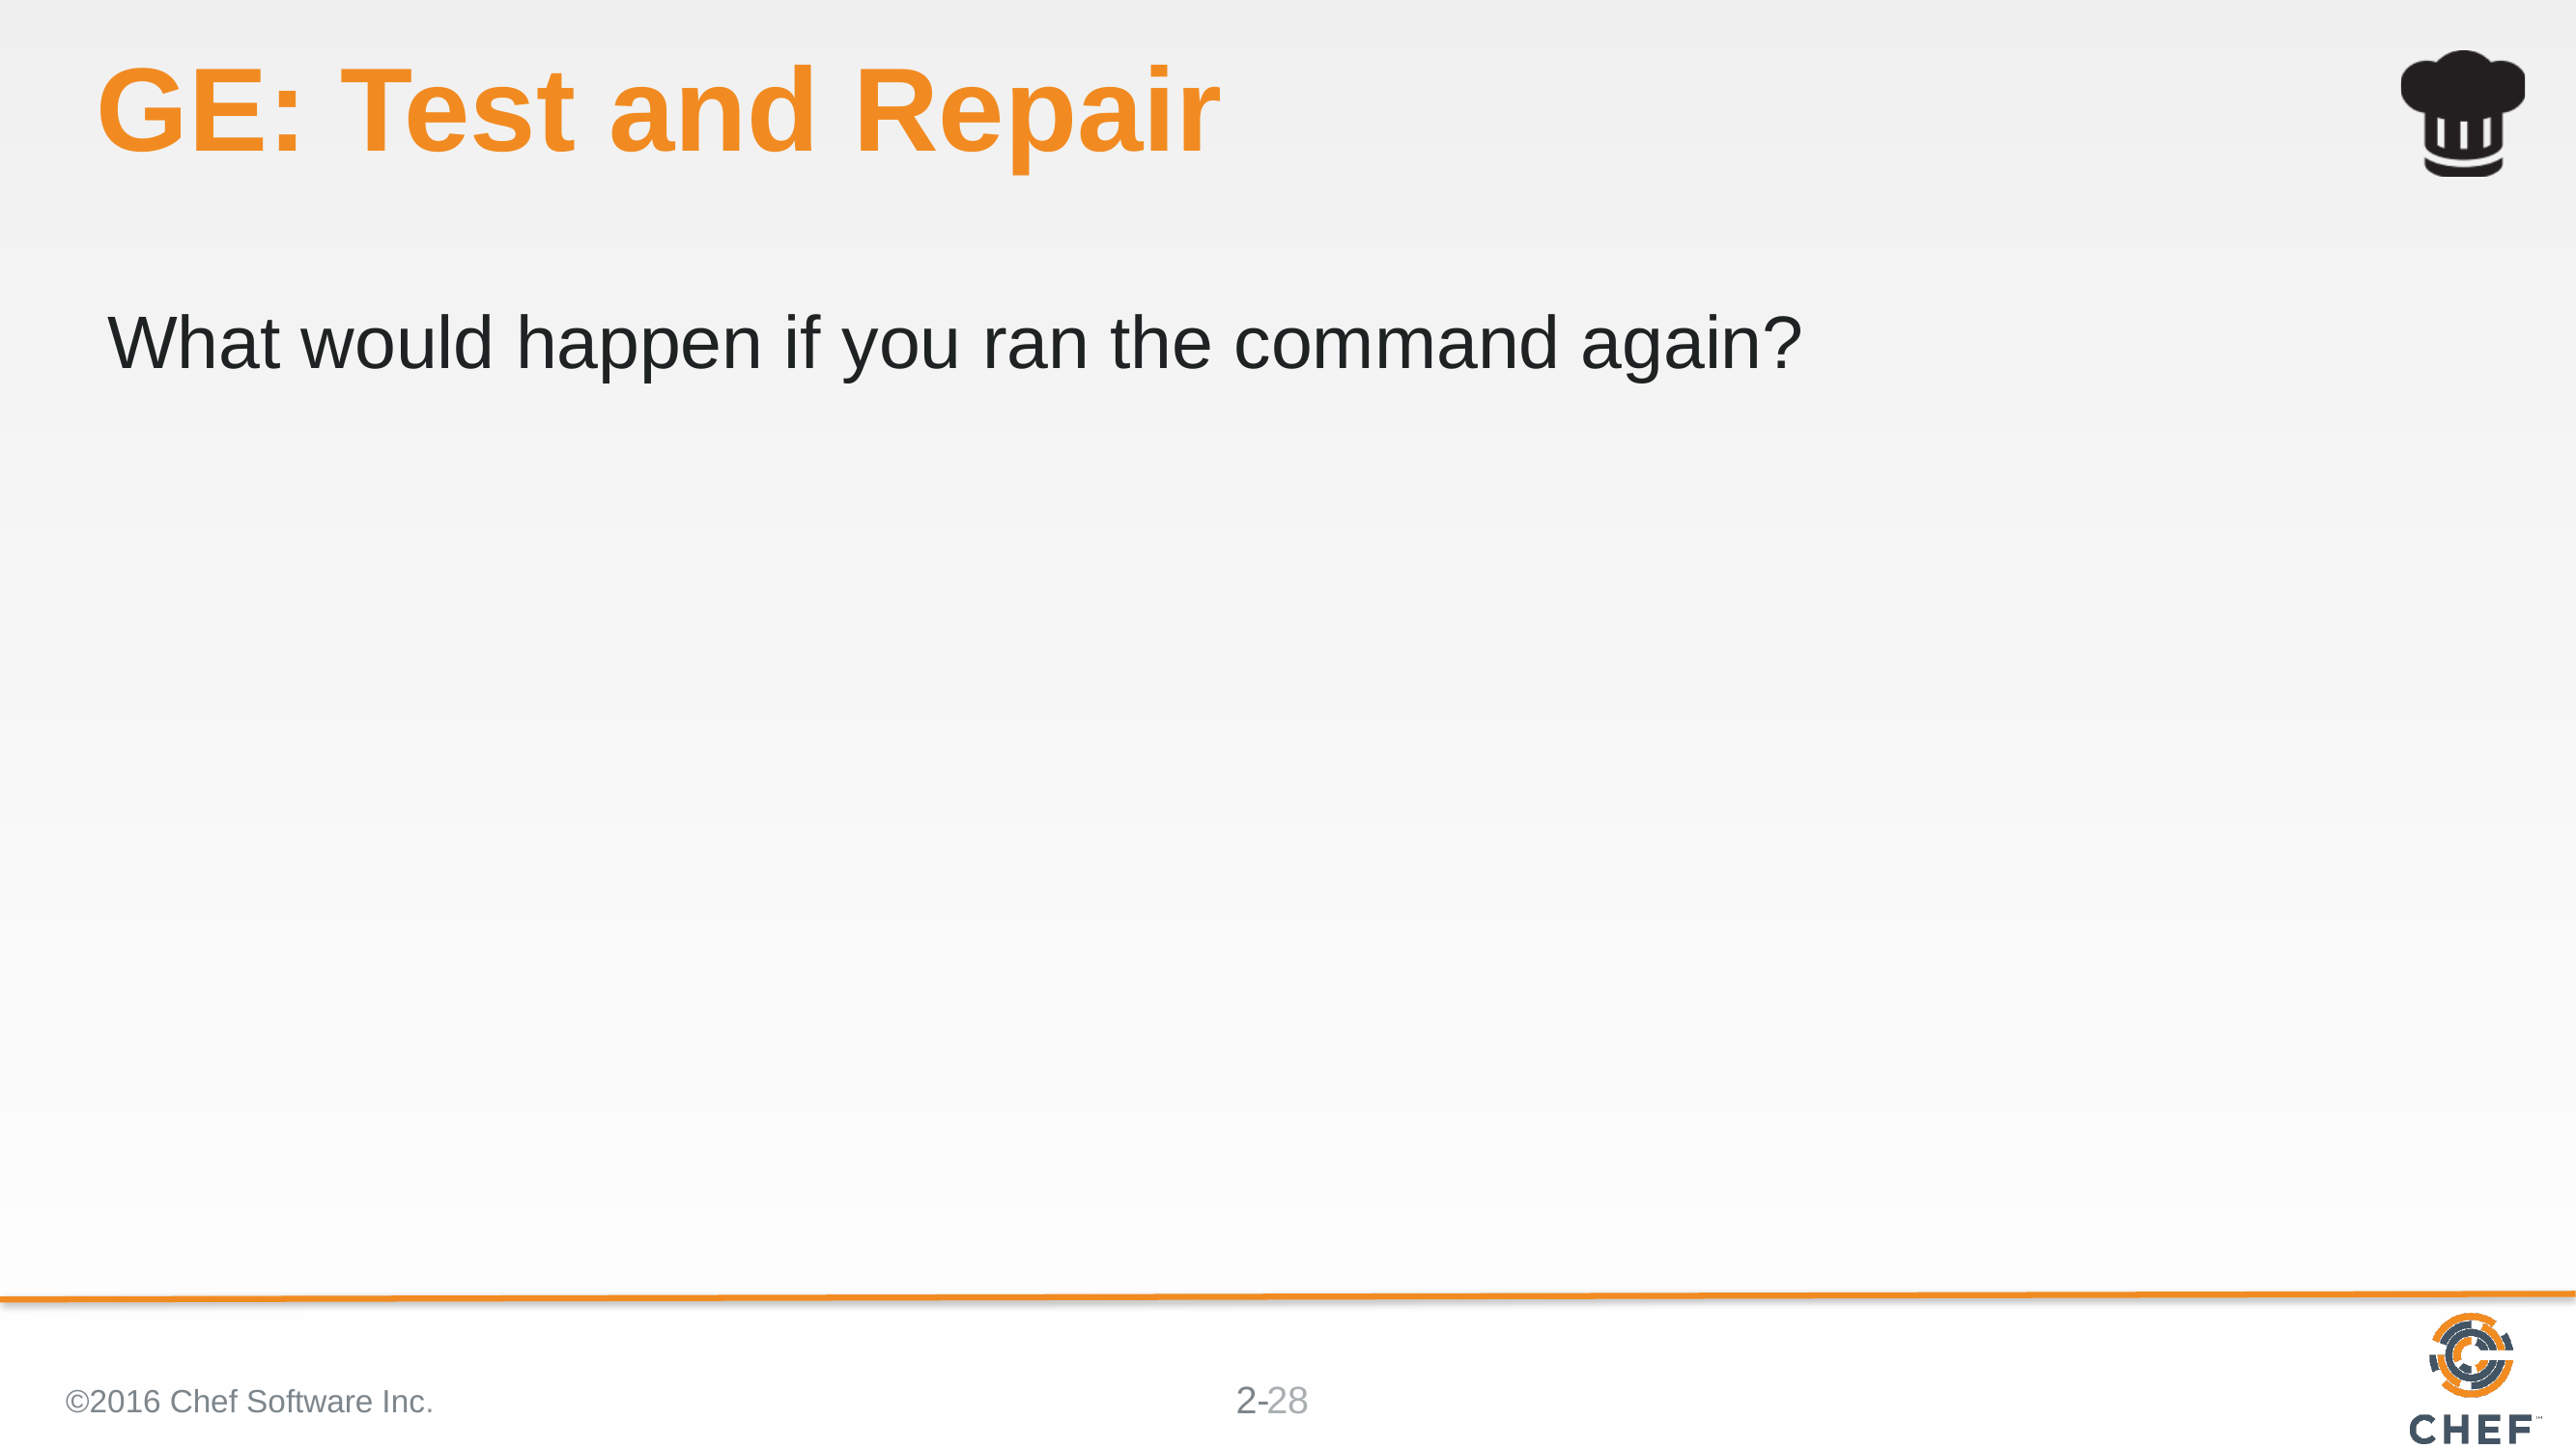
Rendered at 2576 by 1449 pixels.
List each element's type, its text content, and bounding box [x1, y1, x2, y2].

title GE: Test and Repair [96, 48, 2463, 180]
footer ©2016 Chef Software Inc. [51, 1359, 952, 1440]
picture [2399, 1297, 2550, 1449]
slide_number 28 [998, 1359, 1578, 1437]
list What would happen if you ran the command again? [107, 294, 2469, 1142]
